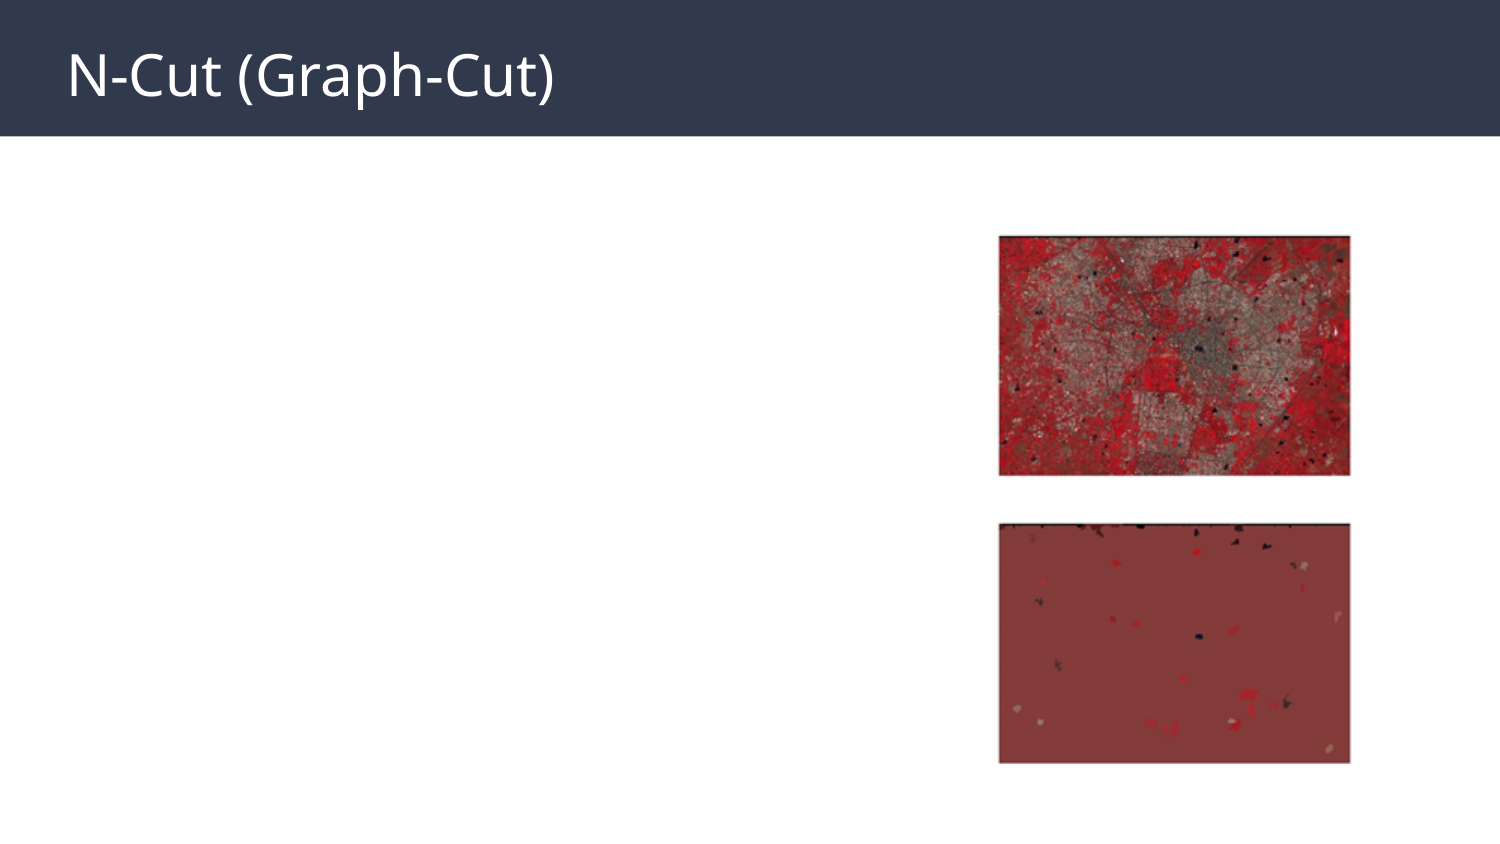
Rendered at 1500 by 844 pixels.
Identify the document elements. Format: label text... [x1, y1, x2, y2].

picture [985, 220, 1364, 779]
title N-Cut (Graph-Cut) [51, 23, 1449, 126]
